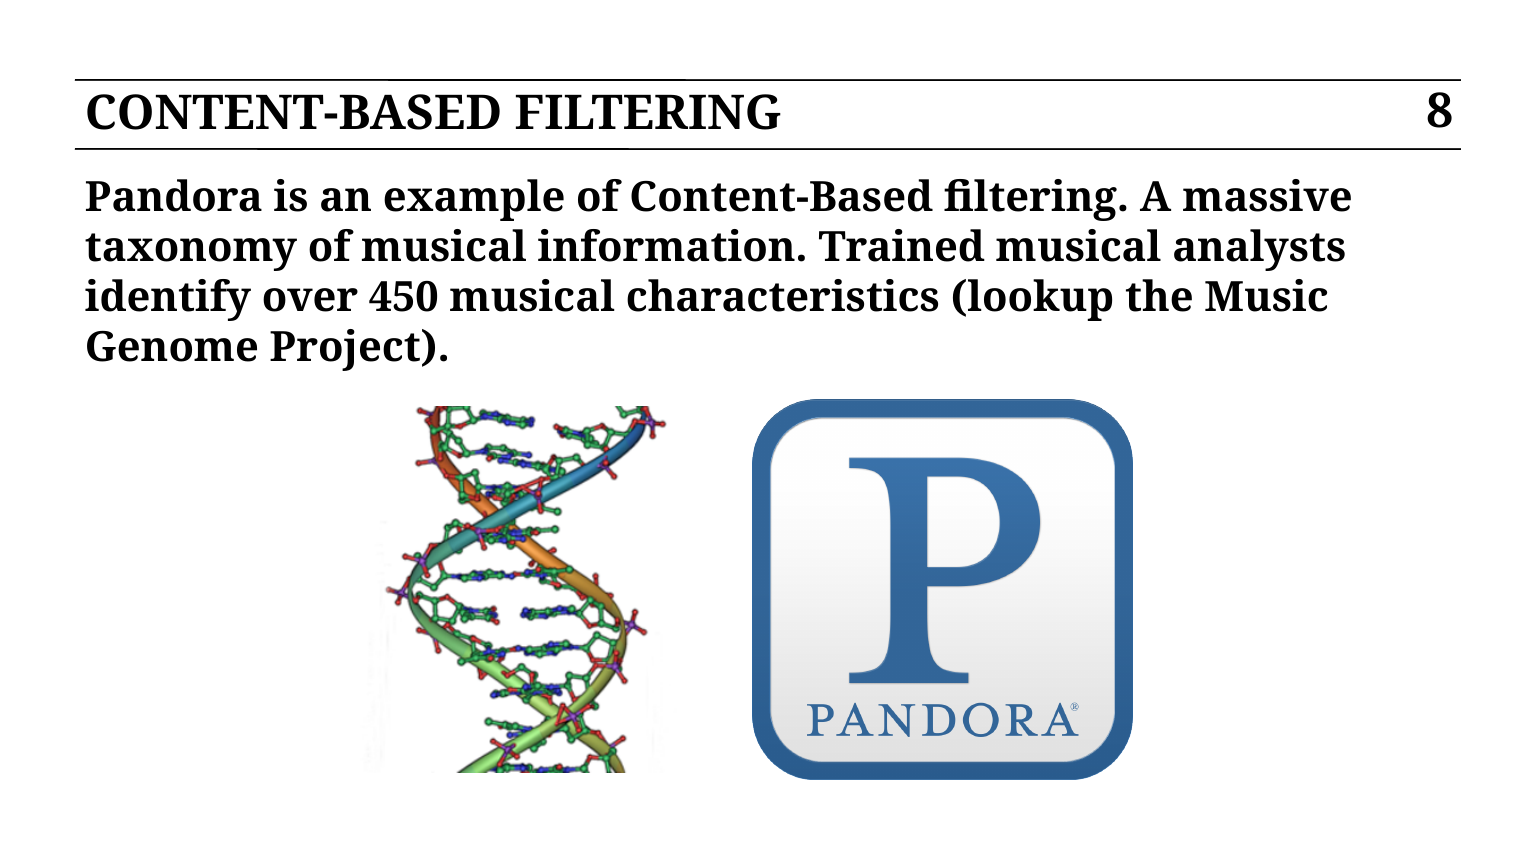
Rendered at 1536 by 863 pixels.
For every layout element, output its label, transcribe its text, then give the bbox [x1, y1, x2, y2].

list Pandora is an example of Content-Based filtering. A massive taxonomy of musical information. Trained musical analysts identify over 450 musical characteristics (lookup the Music Genome Project). [76, 160, 1460, 823]
picture [351, 406, 692, 774]
slide_number 8 [1408, 82, 1471, 142]
picture [752, 399, 1133, 780]
title CONTENT-BASED FILTERING [76, 82, 1369, 160]
